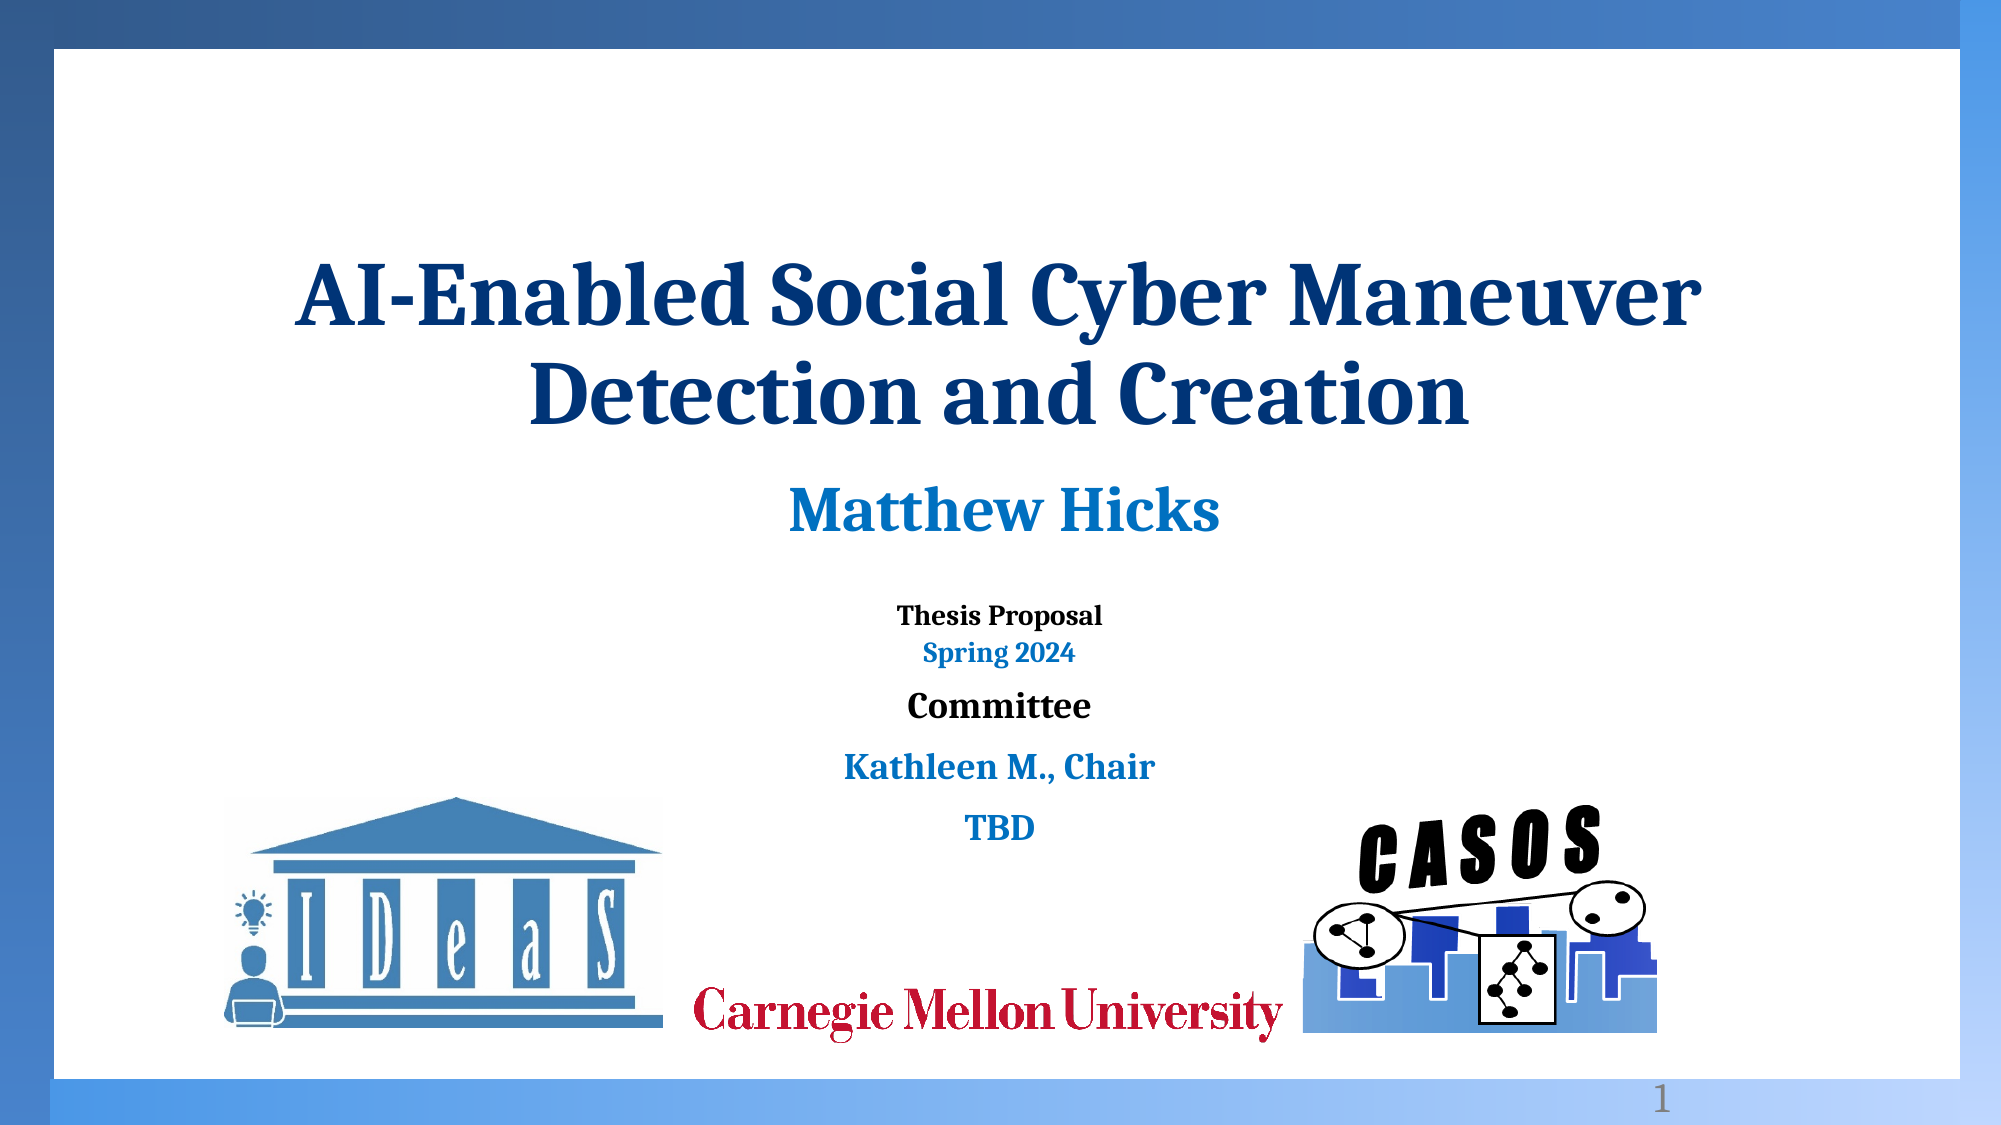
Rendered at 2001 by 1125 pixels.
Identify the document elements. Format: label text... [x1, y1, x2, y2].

text_box Thesis Proposal Spring 2024 [260, 592, 1740, 678]
slide_number 1 [1412, 1065, 1685, 1125]
title AI-Enabled Social Cyber Maneuver Detection and Creation [249, 59, 1750, 452]
subtitle Matthew Hicks [264, 468, 1745, 554]
picture [224, 797, 260, 1028]
text_box Committee Kathleen M., Chair TBD [260, 678, 1740, 1059]
